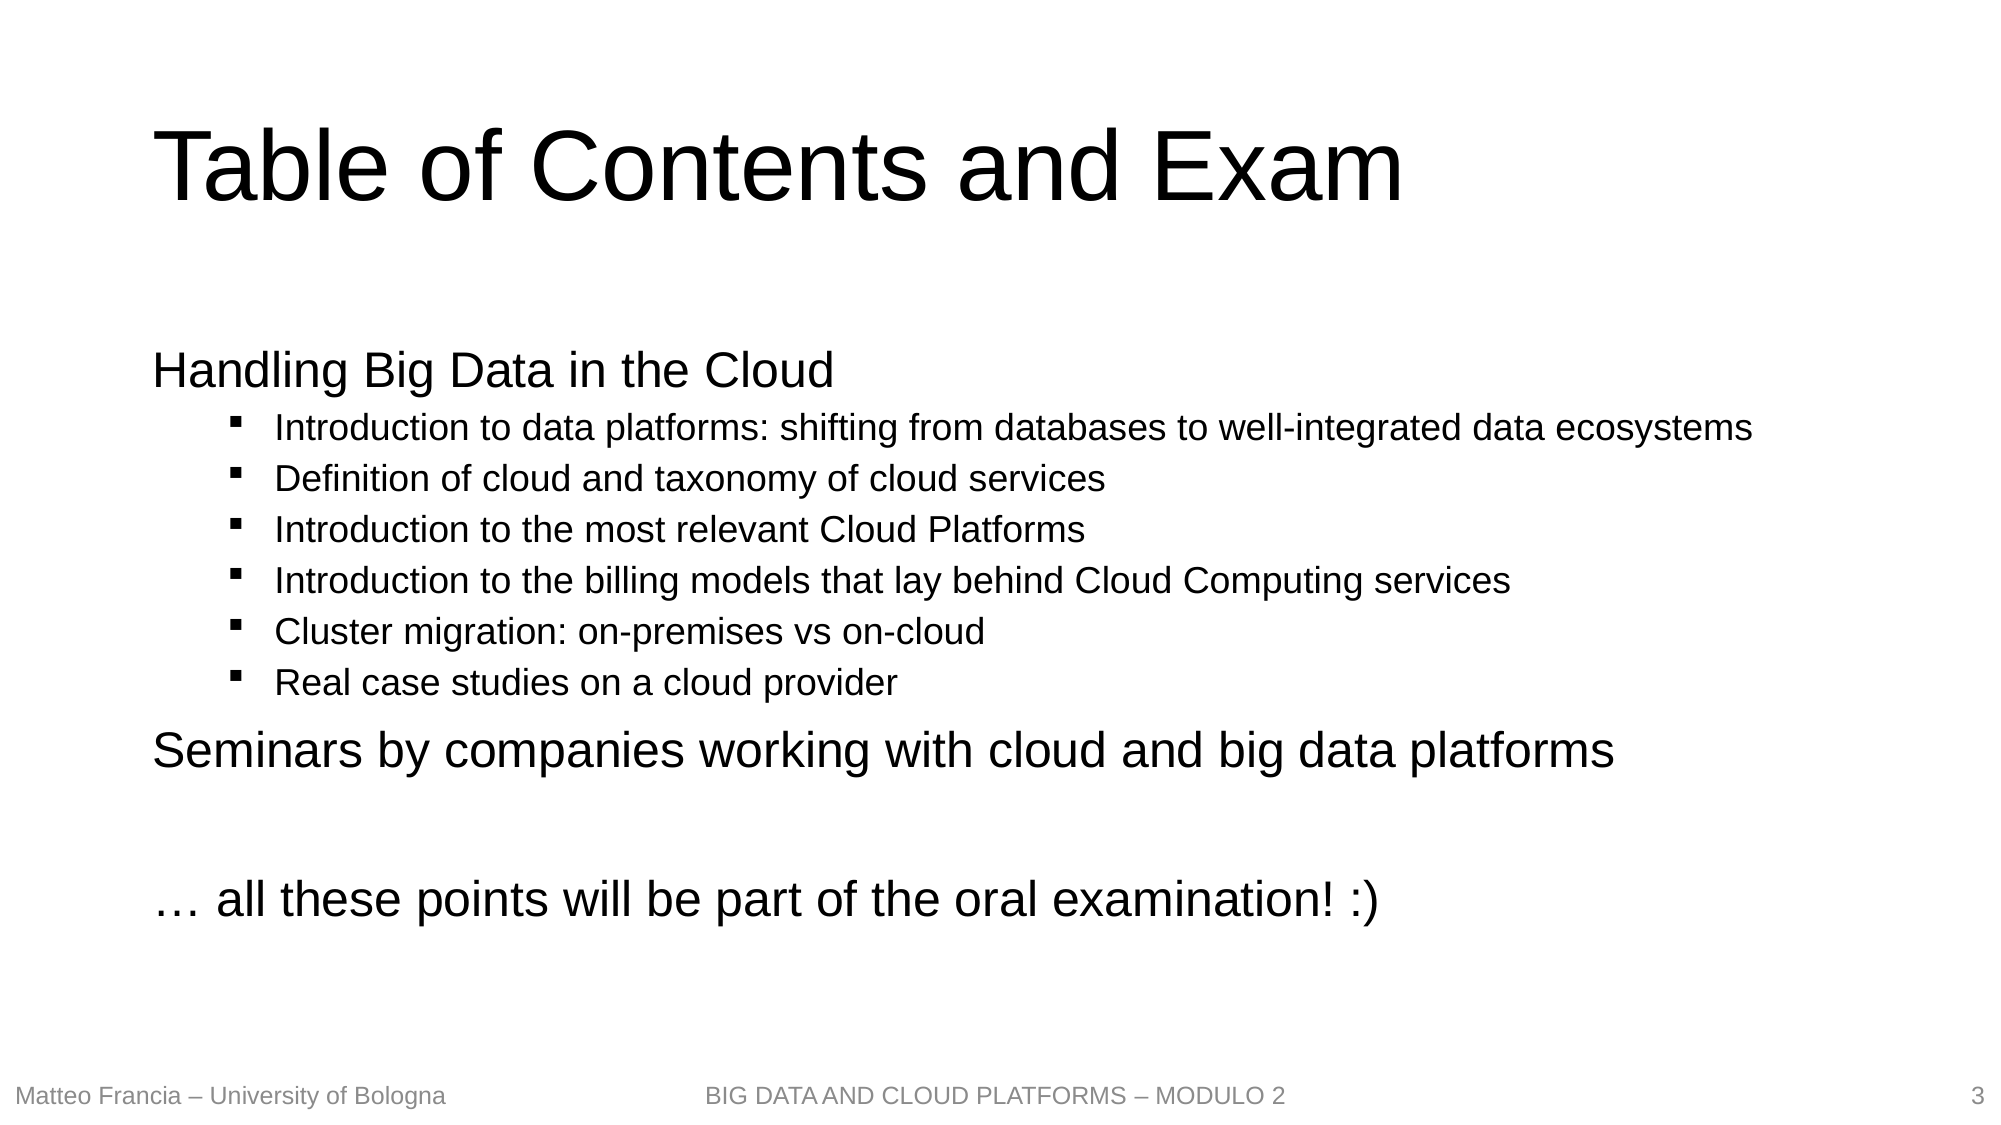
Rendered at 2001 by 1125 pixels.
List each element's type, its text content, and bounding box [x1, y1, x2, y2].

title Table of Contents and Exam [137, 59, 1863, 278]
list Handling Big Data in the Cloud Introduction to data platforms: shifting from databases to well-integrated data ecosystems Definition of cloud and taxonomy of cloud services Introduction to the most relevant Cloud Platforms Introduction to the billing models that lay behind Cloud Computing services Cluster migration: on-premises vs on-cloud Real case studies on a cloud provider Seminars by companies working with cloud and big data platforms … all these points will be part of the oral examination! :) [137, 278, 1863, 993]
footer Matteo Francia – University of Bologna [0, 1065, 466, 1125]
slide_number 3 [1550, 1065, 2000, 1125]
